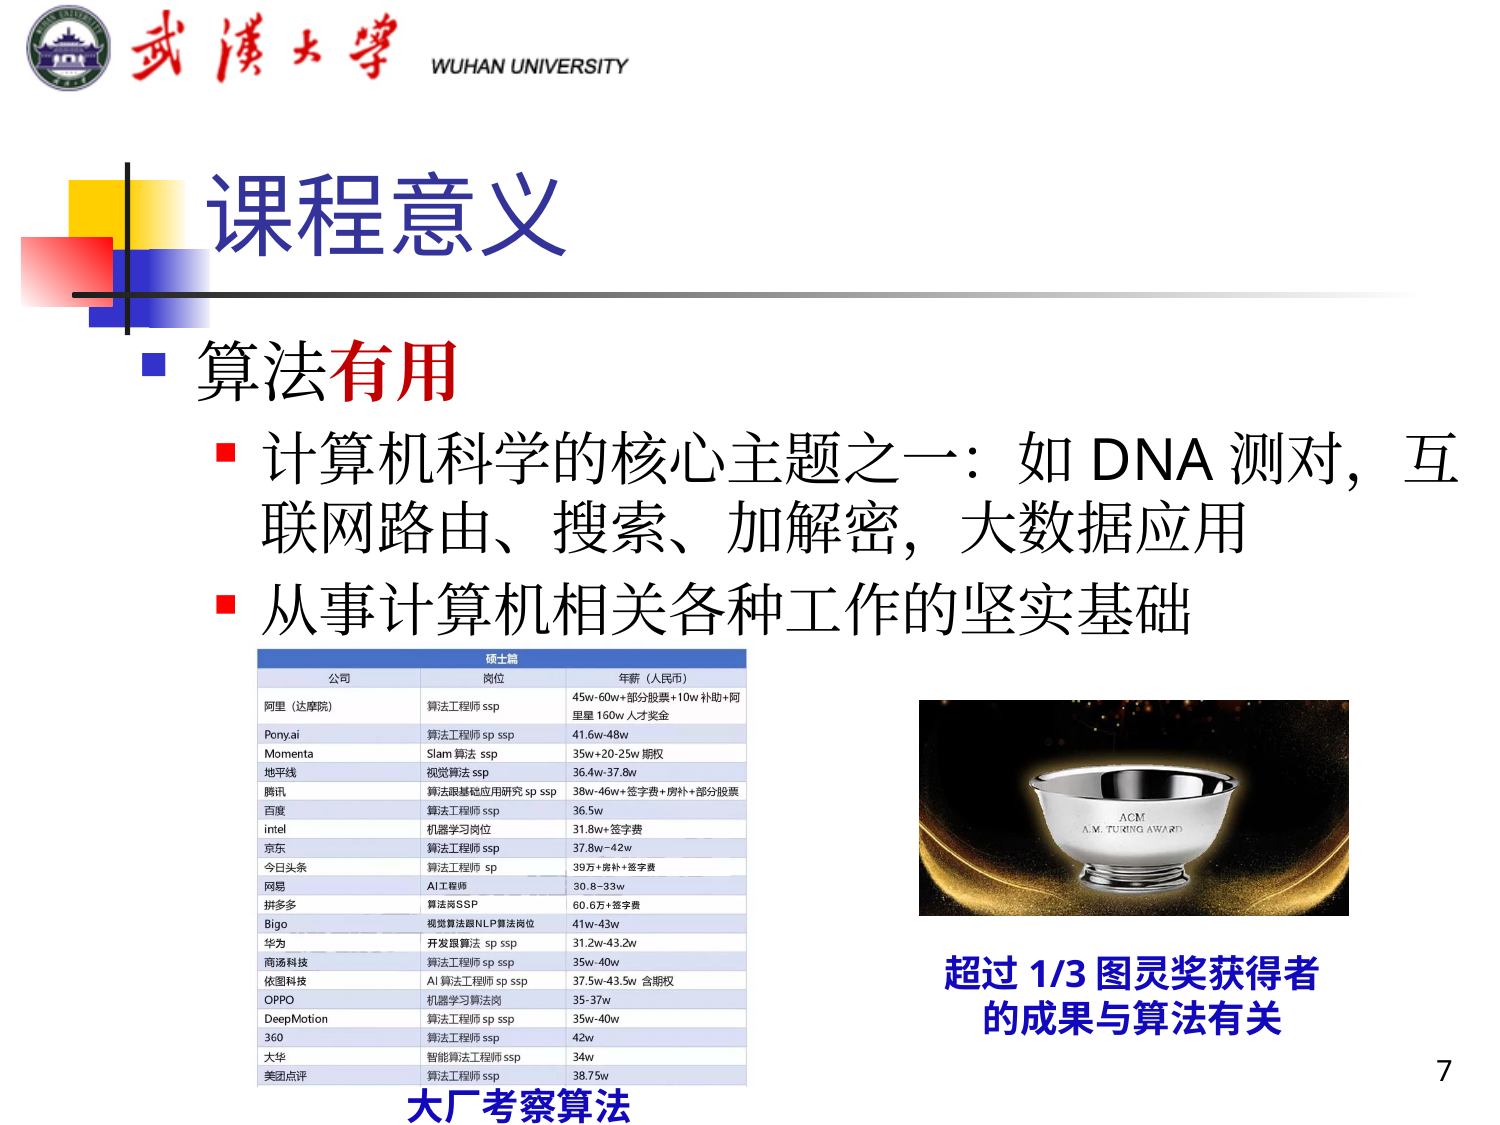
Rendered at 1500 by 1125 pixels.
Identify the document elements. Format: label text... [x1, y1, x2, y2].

slide_number 7 [1155, 1024, 1468, 1100]
picture [919, 700, 1349, 916]
text_box 超过1/3图灵奖获得者的成果与算法有关 [916, 942, 1349, 1048]
picture [250, 641, 755, 1087]
list 算法有用 计算机科学的核心主题之一：如DNA测对，互联网路由、搜索、加解密，大数据应用 从事计算机相关各种工作的坚实基础 [123, 322, 1500, 998]
text_box 大厂考察算法 [389, 1095, 650, 1125]
title 课程意义 [188, 35, 1468, 275]
picture [0, 0, 643, 93]
